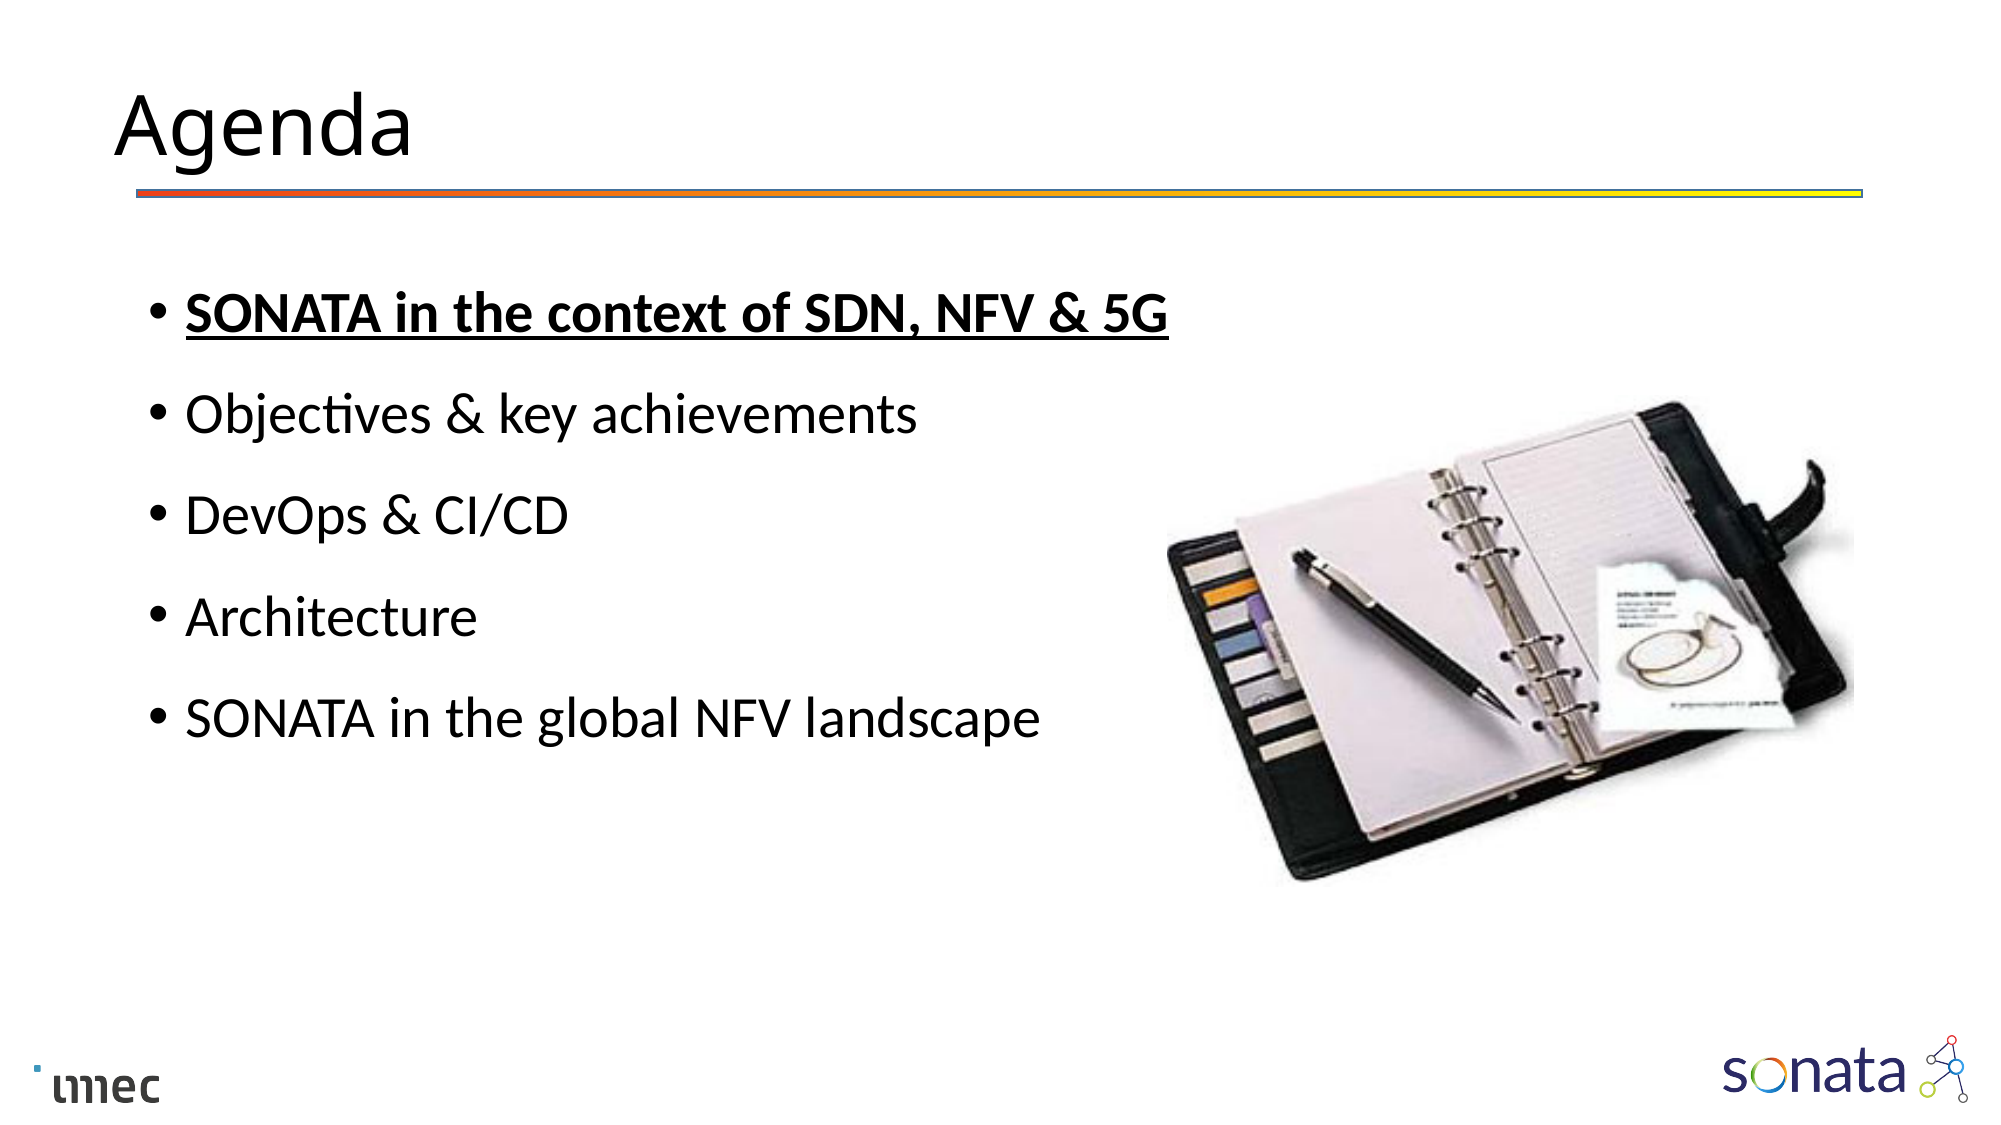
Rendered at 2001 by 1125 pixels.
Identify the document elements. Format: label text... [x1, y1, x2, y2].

list SONATA in the context of SDN, NFV & 5G Objectives & key achievements DevOps & CI/CD Architecture SONATA in the global NFV landscape [133, 275, 1787, 875]
title Agenda [99, 34, 1684, 223]
footer [99, 1042, 567, 1103]
picture [1723, 1035, 1968, 1103]
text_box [1167, 395, 1854, 887]
picture [34, 1065, 99, 1103]
